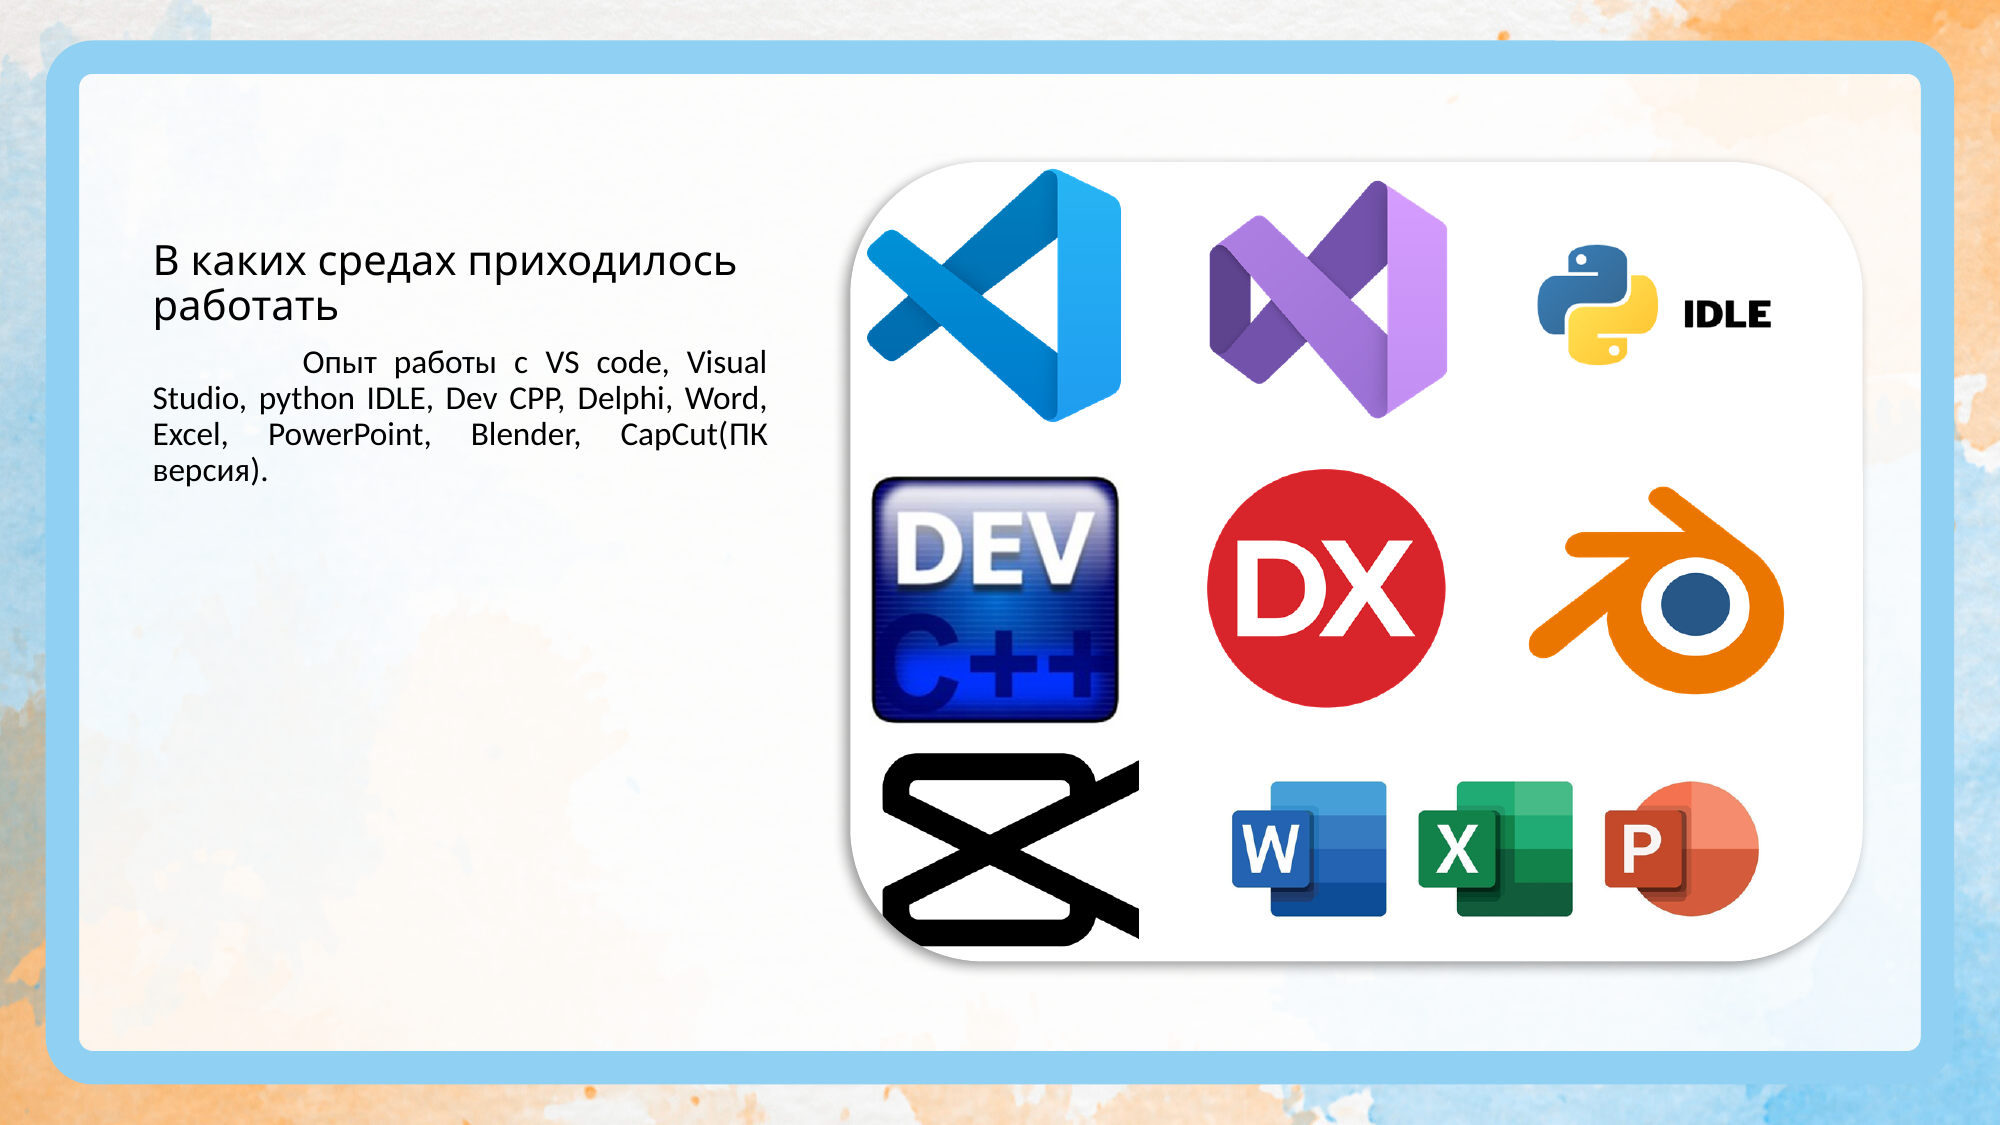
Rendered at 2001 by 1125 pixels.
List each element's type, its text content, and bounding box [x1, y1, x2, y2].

picture [0, 0, 2000, 1125]
list Опыт работы с VS code, Visual Studio, python IDLE, Dev CPP, Delphi, Word, Excel, PowerPoint, Blender, CapCut(ПК версия). [137, 337, 783, 963]
title В каких средах приходилось работать [137, 75, 783, 337]
